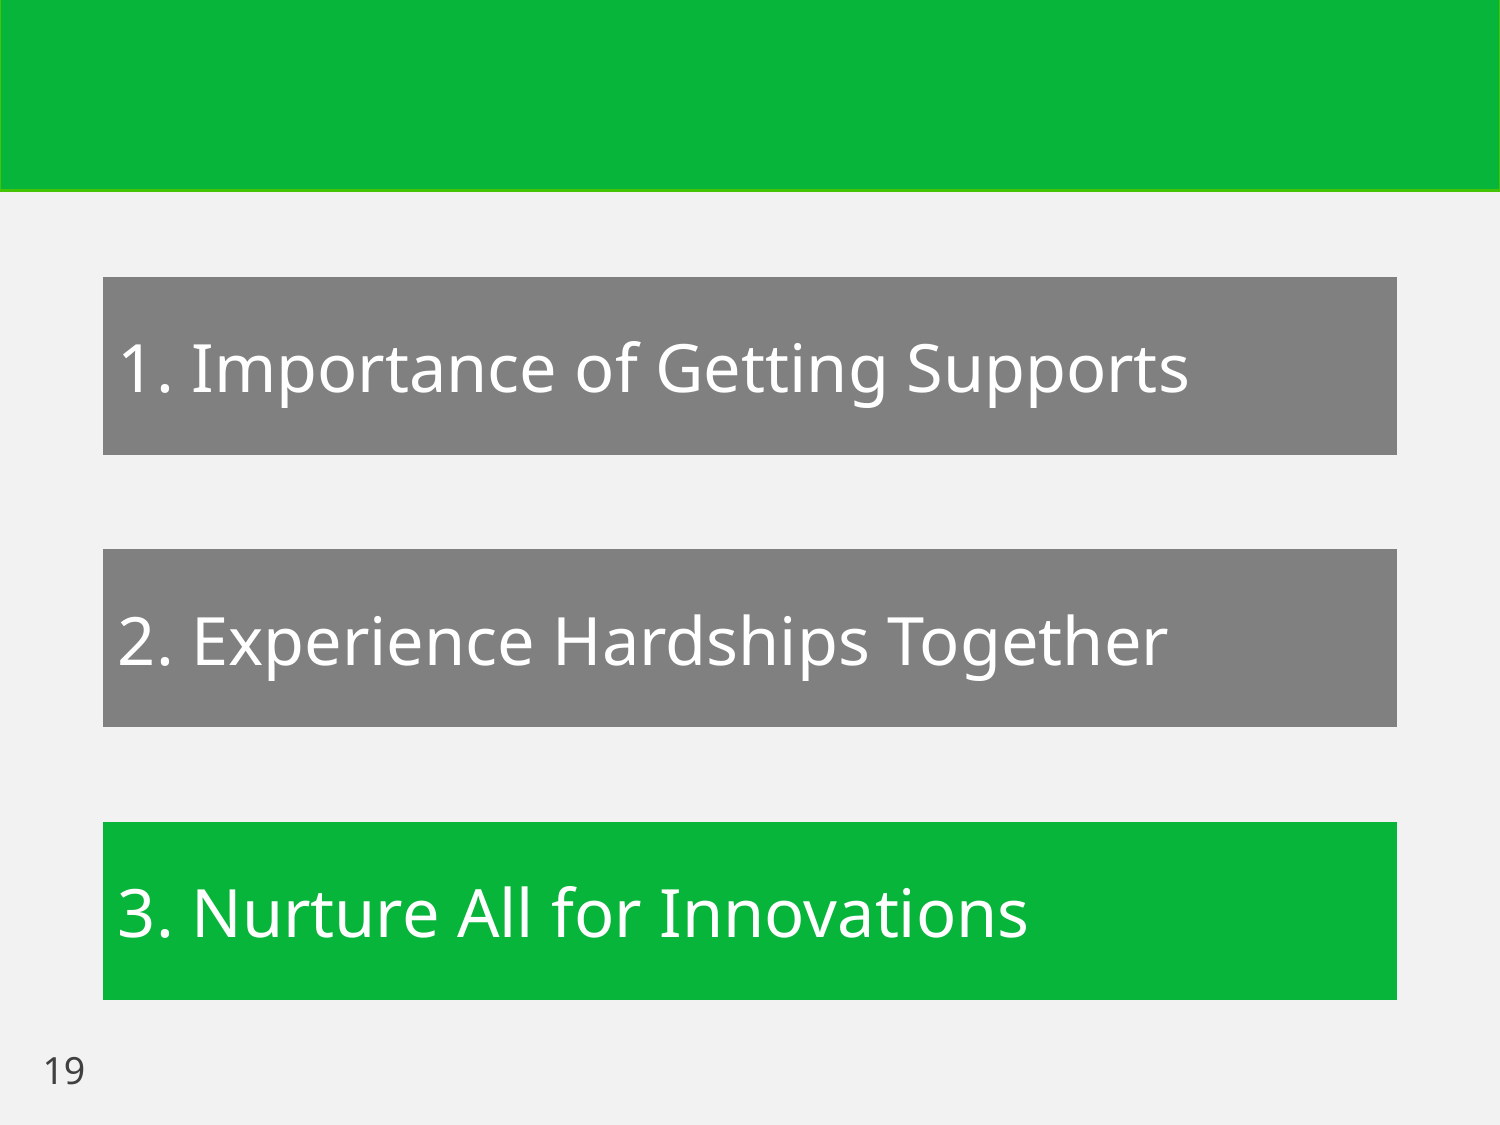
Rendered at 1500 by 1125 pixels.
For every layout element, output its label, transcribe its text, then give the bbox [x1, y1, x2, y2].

text_box 3. Nurture All for Innovations [103, 822, 1397, 1000]
text_box 2. Experience Hardships Together [103, 549, 1397, 727]
text_box 1. Importance of Getting Supports [103, 277, 1397, 455]
slide_number 19 [27, 1042, 146, 1102]
